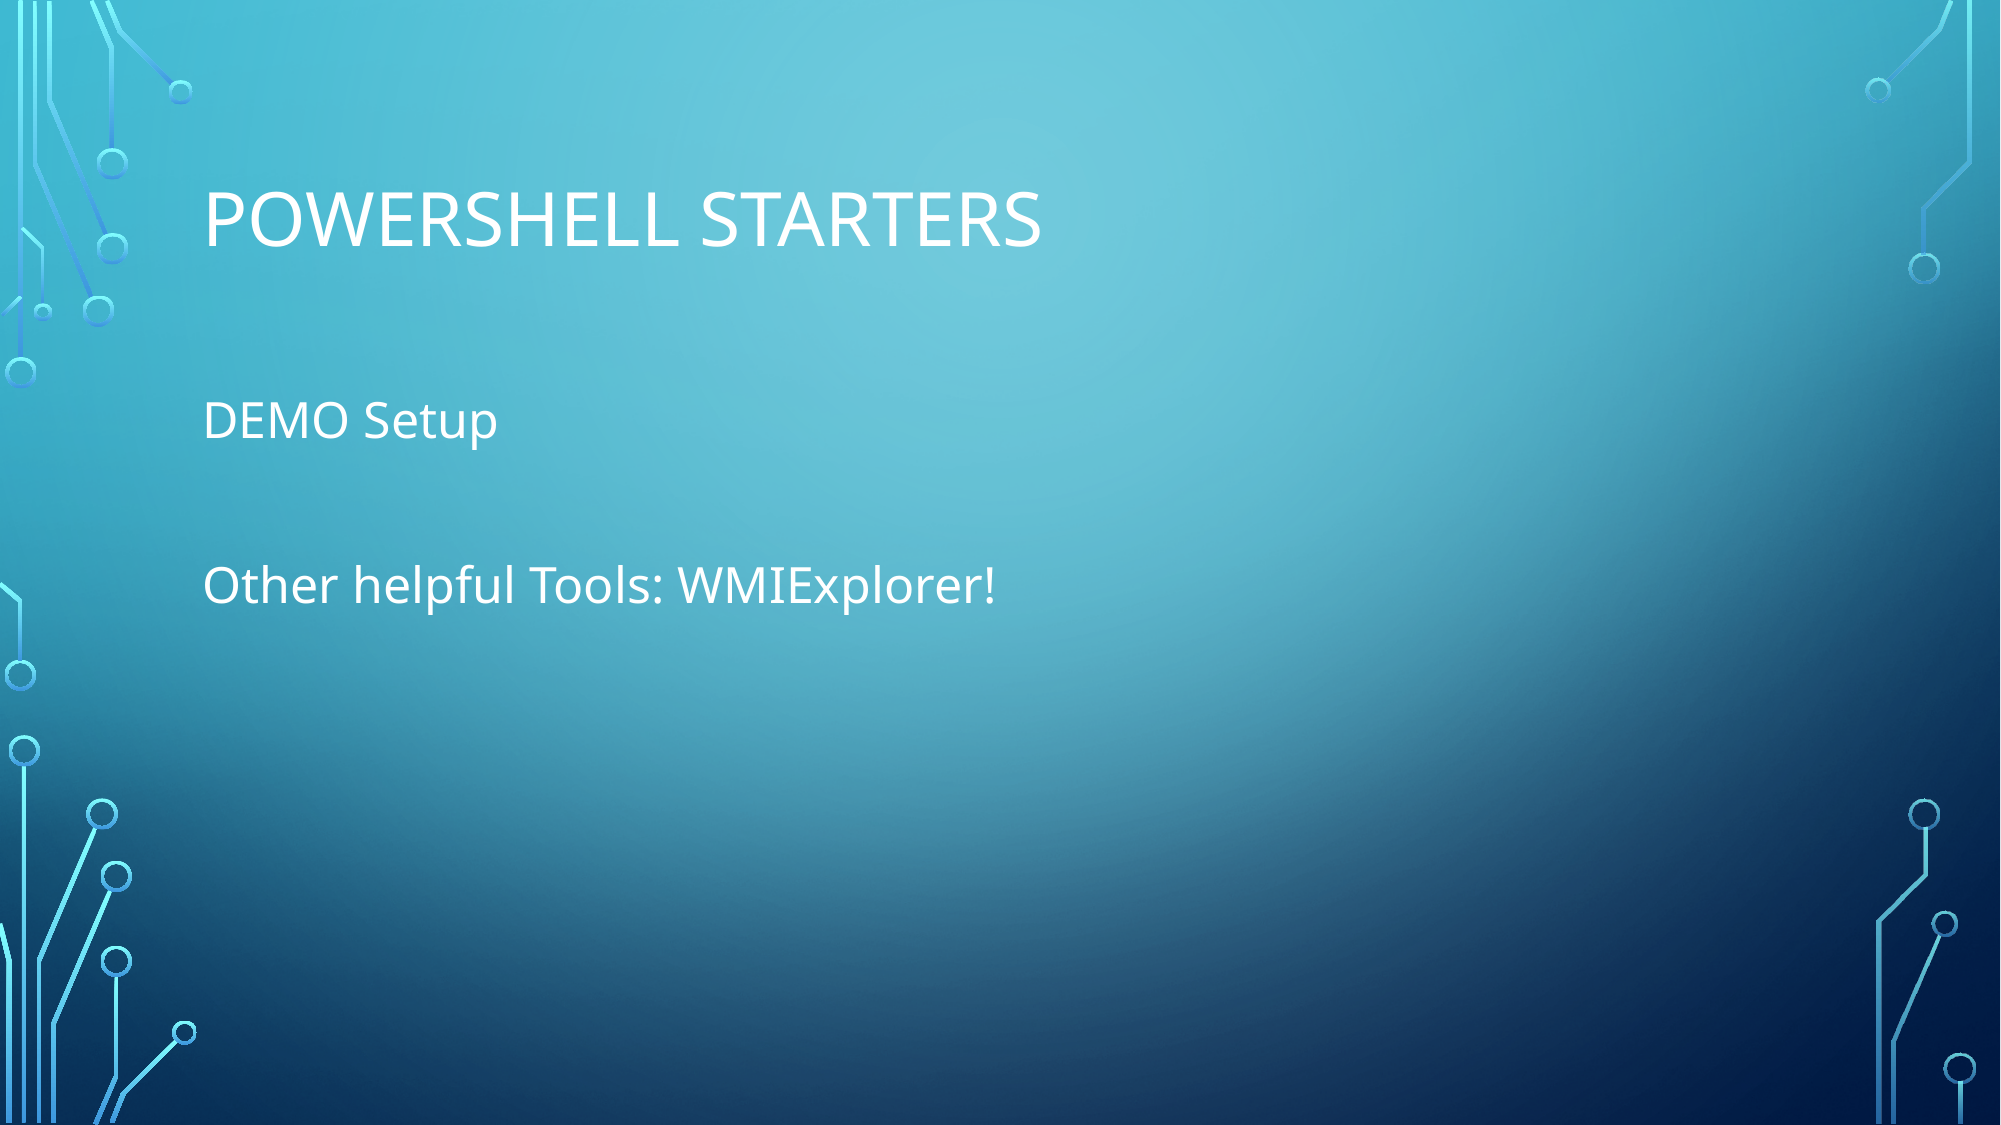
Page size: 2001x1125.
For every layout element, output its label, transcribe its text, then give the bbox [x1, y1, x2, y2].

title PowerShell Starters [187, 101, 1813, 344]
list DEMO Setup Other helpful Tools: WMIExplorer! [187, 369, 1813, 997]
